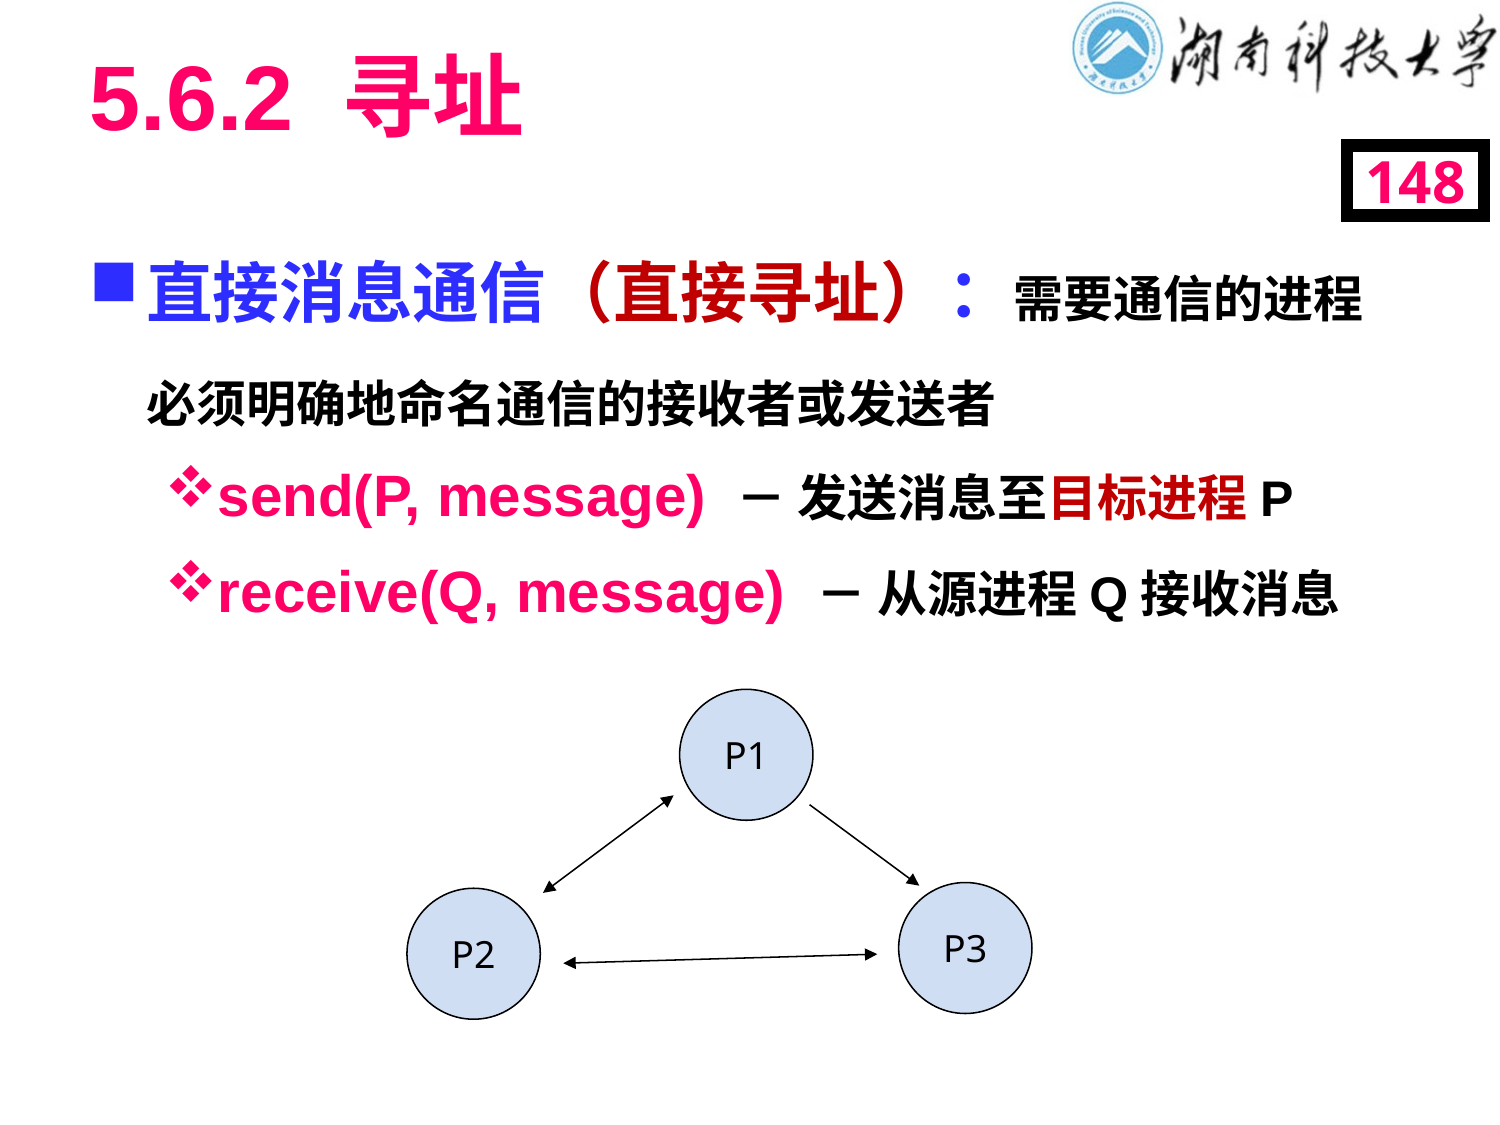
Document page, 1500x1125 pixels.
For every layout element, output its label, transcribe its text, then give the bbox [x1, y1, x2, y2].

picture [1426, 0, 1500, 97]
text_box 148 [1346, 145, 1484, 216]
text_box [406, 689, 1032, 1020]
list 直接消息通信（直接寻址）：需要通信的进程必须明确地命名通信的接收者或发送者 send(P, message) － 发送消息至目标进程P receive(Q, message) － 从源进程Q接收消息 [74, 187, 1426, 1001]
title 5.6.2 寻址 [74, 0, 1426, 187]
